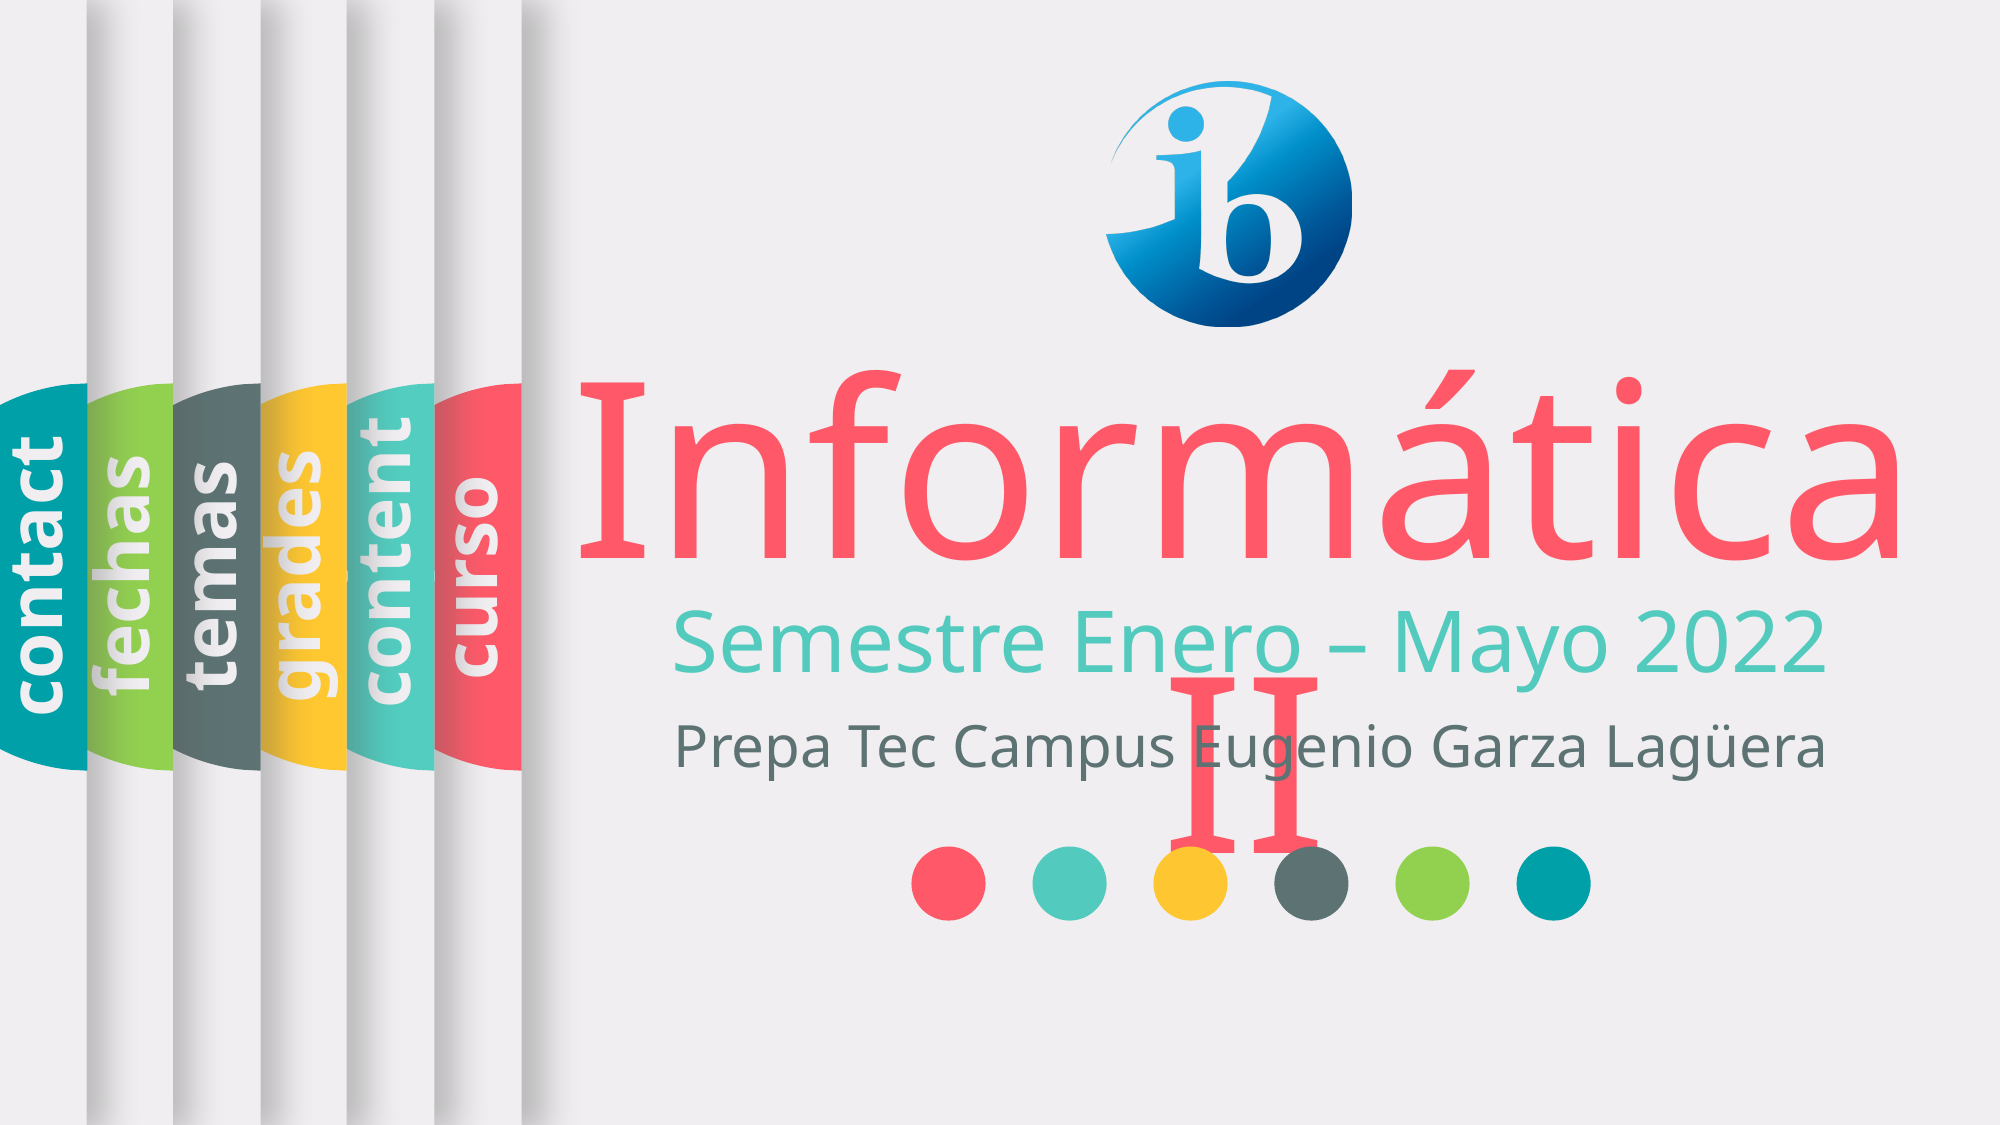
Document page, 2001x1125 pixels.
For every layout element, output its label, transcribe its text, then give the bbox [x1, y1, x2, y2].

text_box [911, 846, 1591, 921]
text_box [88, 0, 173, 1125]
text_box Semestre Enero – Mayo 2022 [654, 579, 1849, 697]
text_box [261, 0, 347, 1125]
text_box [347, 0, 435, 1125]
picture [1106, 81, 1352, 327]
text_box Informática II [567, 304, 1933, 910]
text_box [173, 0, 261, 1125]
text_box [0, 0, 88, 1125]
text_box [435, 0, 522, 1125]
text_box Prepa Tec Campus Eugenio Garza Lagüera [654, 702, 1849, 787]
